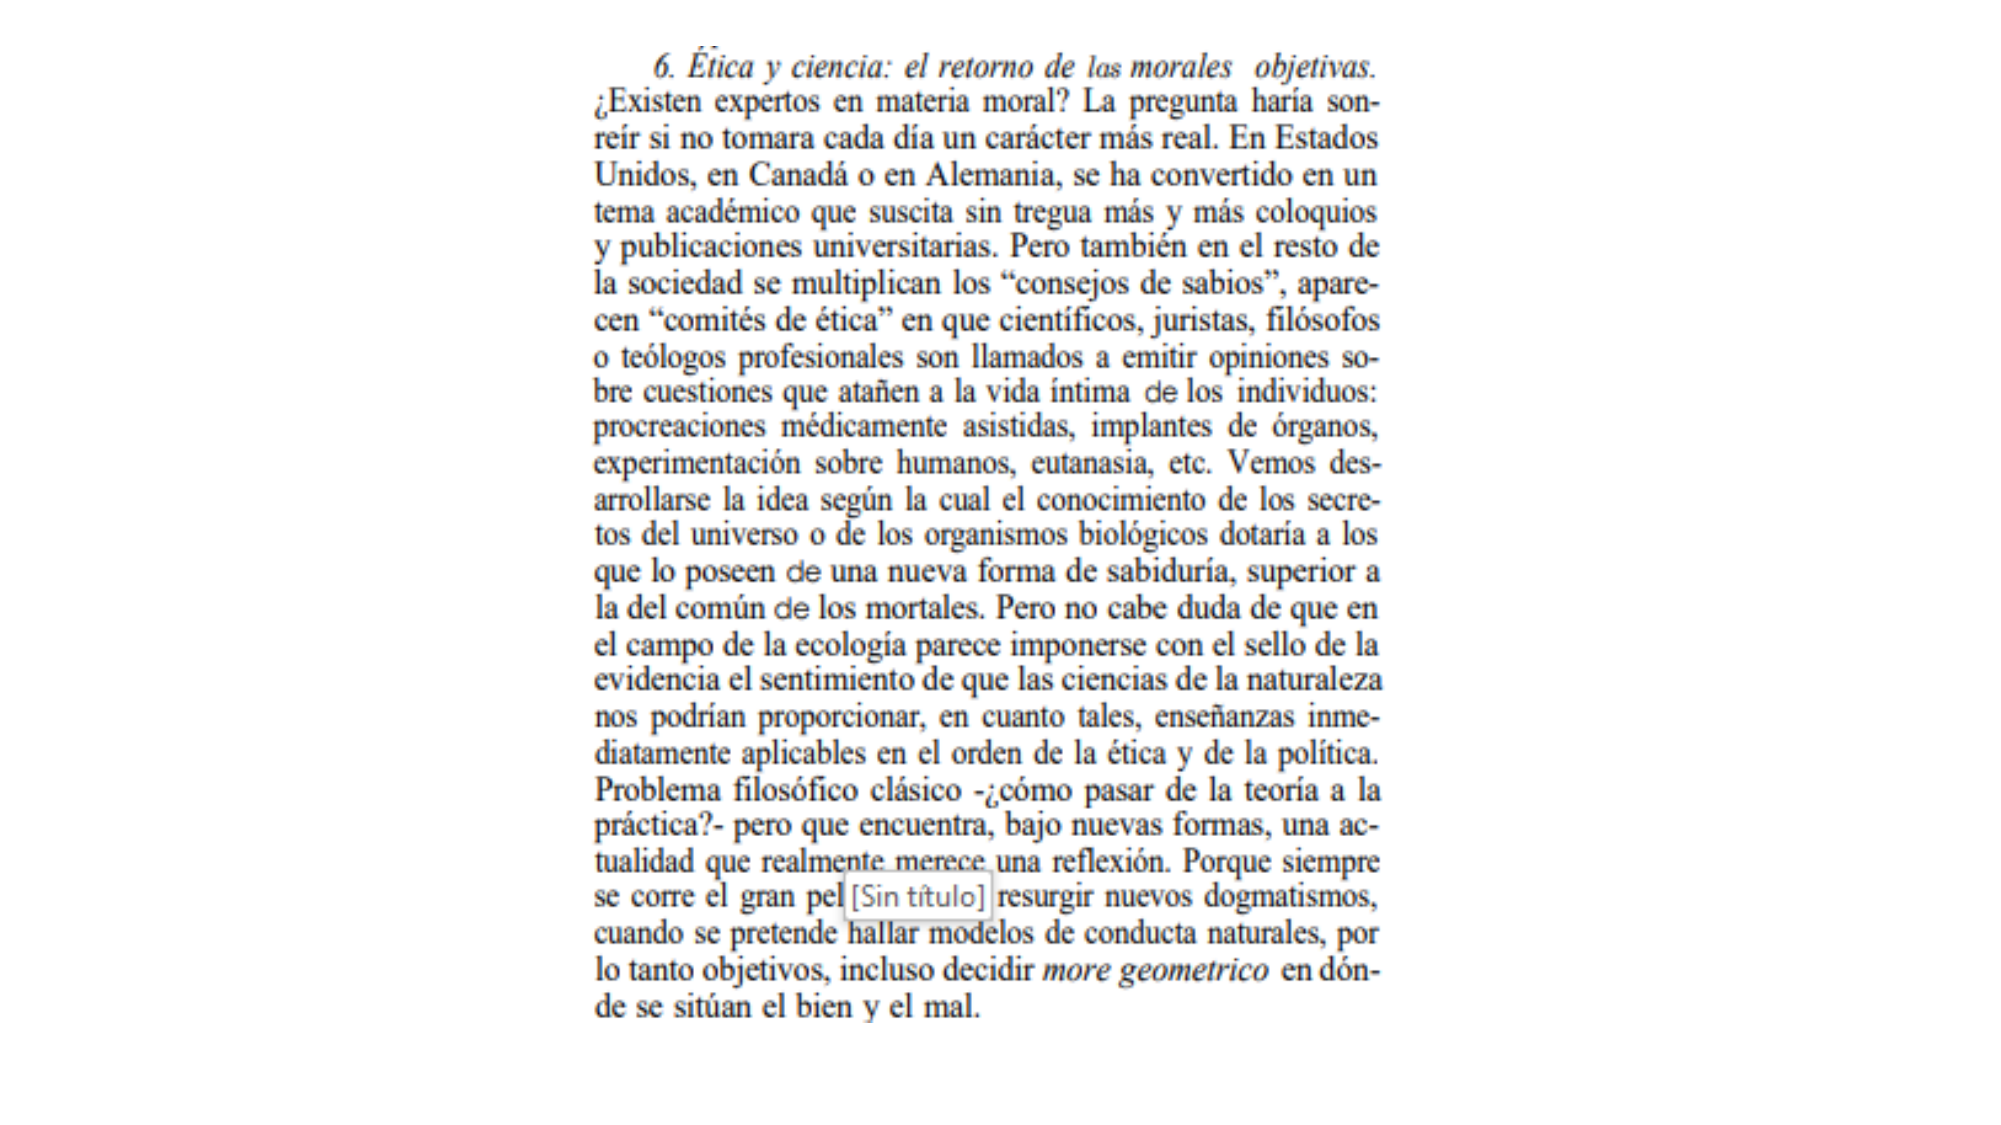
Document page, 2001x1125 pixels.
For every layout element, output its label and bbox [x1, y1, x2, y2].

picture [571, 46, 1395, 1023]
